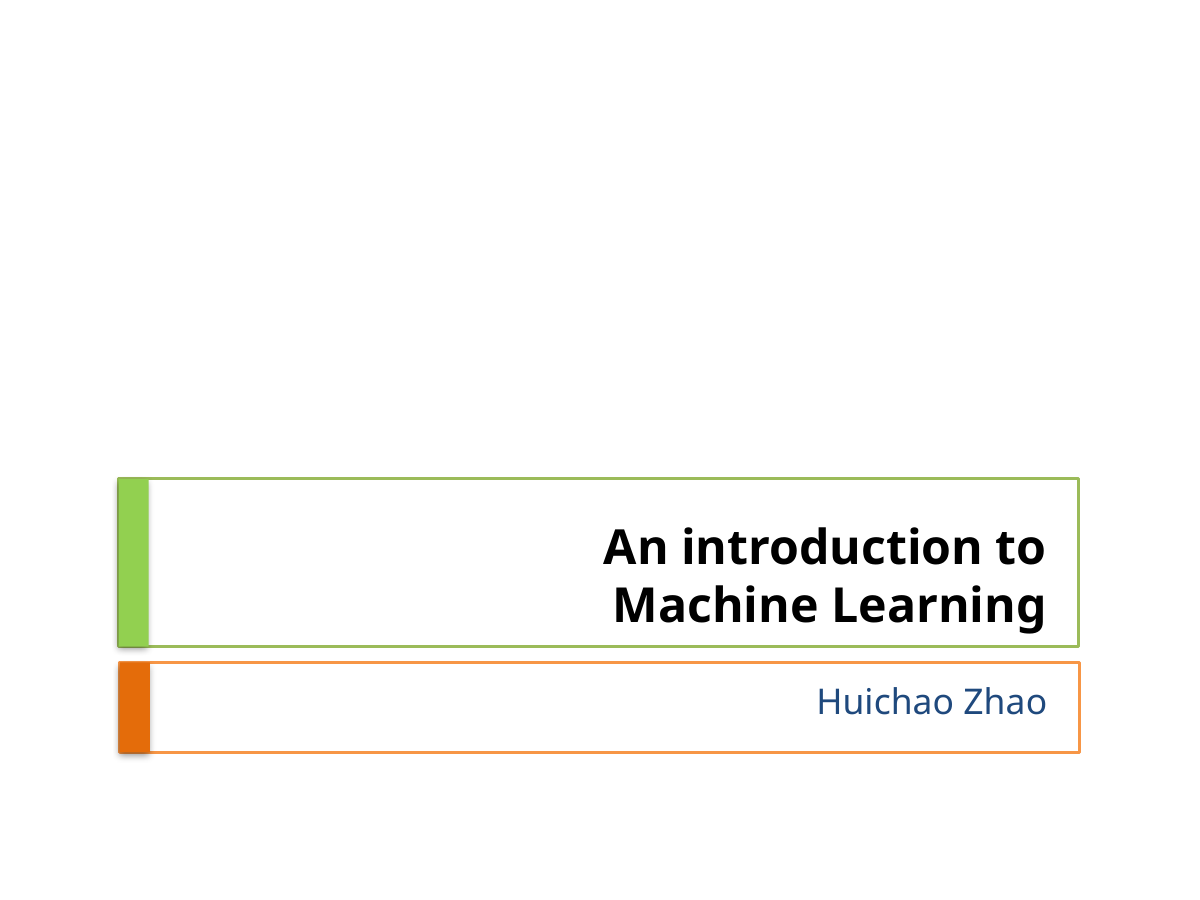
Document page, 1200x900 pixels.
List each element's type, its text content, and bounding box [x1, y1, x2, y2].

title An introduction to Machine Learning [159, 510, 1060, 640]
subtitle Huichao Zhao [159, 672, 1060, 743]
